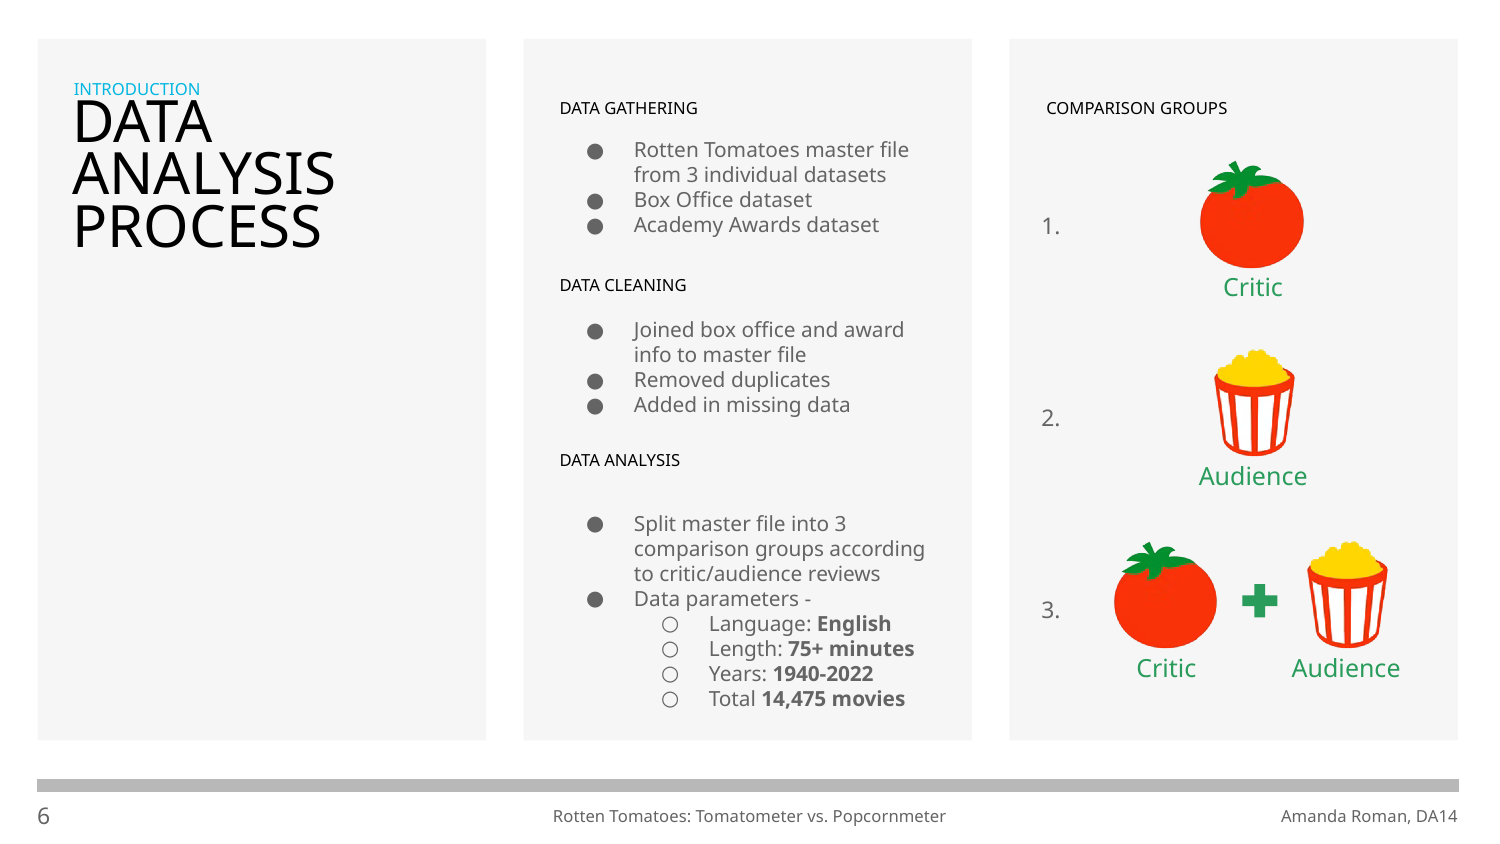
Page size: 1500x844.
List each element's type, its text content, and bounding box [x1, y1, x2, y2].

picture [1197, 332, 1309, 468]
text_box Critic [1171, 256, 1335, 317]
title DATA ANALYSIS PROCESS [72, 100, 446, 261]
picture [1103, 525, 1229, 661]
subtitle DATA CLEANING [559, 267, 935, 296]
slide_number ‹#› [37, 801, 112, 830]
text_box Audience [1251, 637, 1441, 698]
subtitle DATA ANALYSIS [559, 441, 935, 470]
list Amanda Roman, DA14 [1125, 805, 1458, 826]
list Rotten Tomatoes: Tomatometer vs. Popcornmeter [538, 805, 962, 826]
subtitle COMPARISON GROUPS [1046, 90, 1421, 119]
text_box Audience [1158, 445, 1348, 506]
list Joined box office and award info to master file Removed duplicates Added in missing data [558, 334, 933, 417]
list Split master file into 3 comparison groups according to critic/audience reviews Data parameters - Language: English Length: 75+ minutes Years: 1940-2022 Total 14,475 movies [558, 489, 933, 711]
subtitle INTRODUCTION [73, 70, 448, 99]
text_box 1. 2. 3. [1026, 196, 1081, 639]
list Rotten Tomatoes master file from 3 individual datasets Box Office dataset Academy Awards dataset [558, 154, 935, 237]
text_box Critic [1084, 637, 1249, 698]
picture [1190, 144, 1316, 280]
subtitle DATA GATHERING [559, 90, 935, 119]
text_box [1242, 584, 1278, 618]
picture [1290, 524, 1402, 660]
